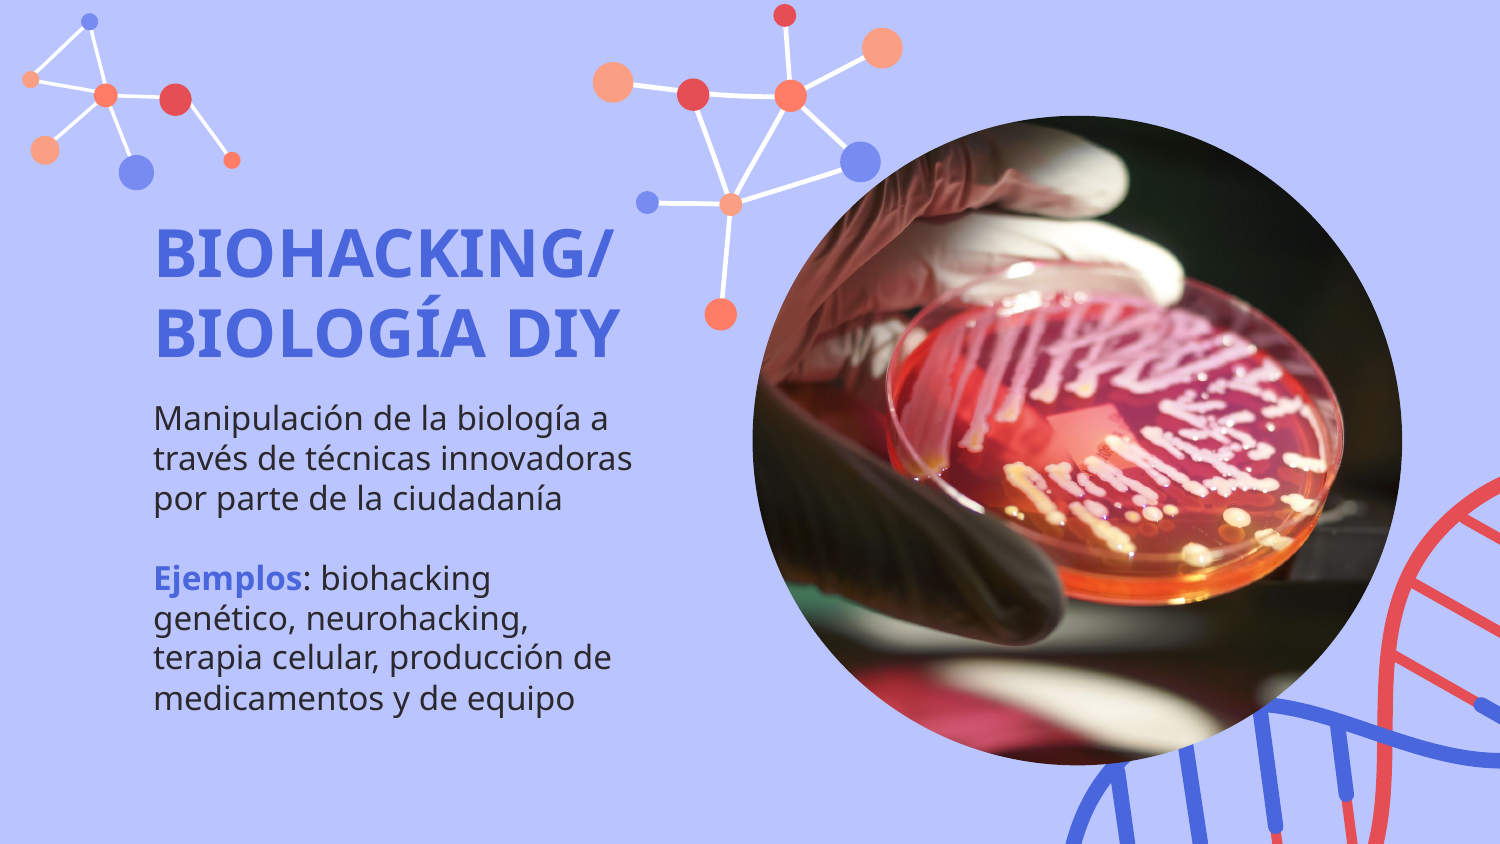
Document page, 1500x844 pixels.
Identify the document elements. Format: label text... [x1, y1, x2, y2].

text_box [631, 0, 926, 300]
title BIOHACKING/ BIOLOGÍA DIY [138, 195, 647, 396]
picture [752, 115, 1403, 766]
subtitle Manipulación de la biología a través de técnicas innovadoras por parte de la ciudadanía Ejemplos: biohacking genético, neurohacking, terapia celular, producción de medicamentos y de equipo [138, 396, 650, 717]
